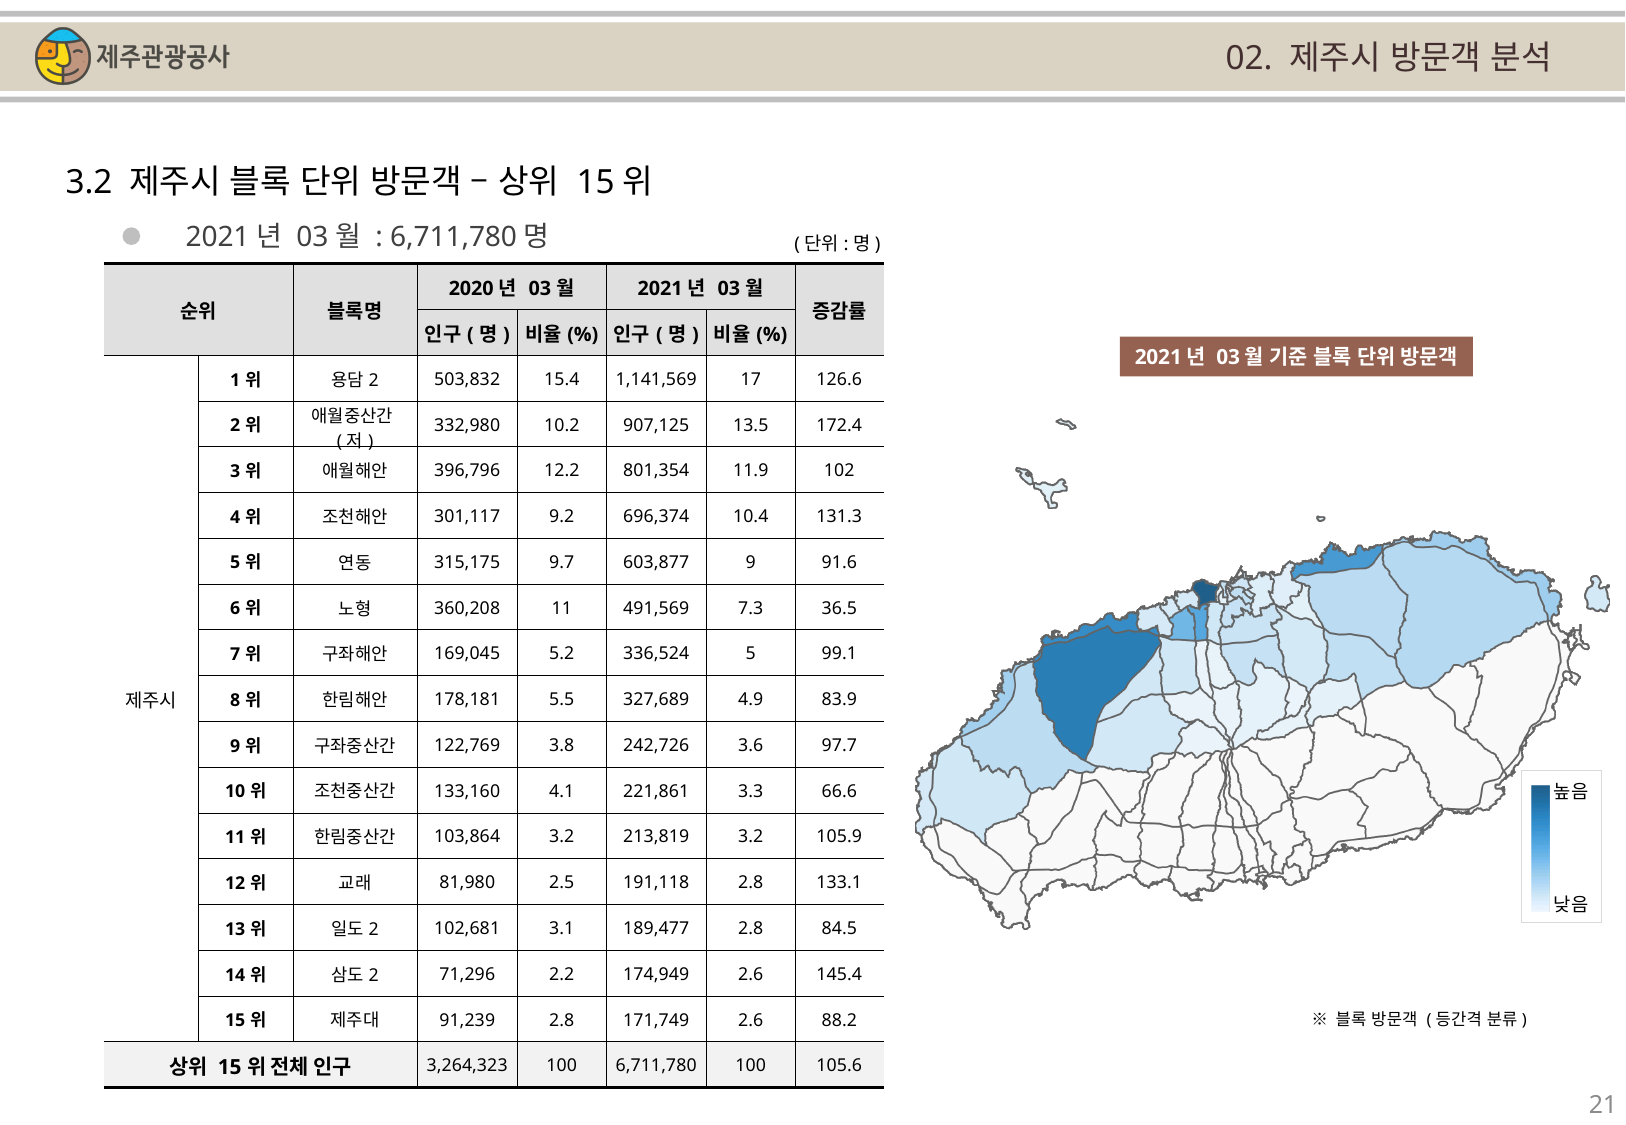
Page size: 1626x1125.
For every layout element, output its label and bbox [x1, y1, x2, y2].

table_cell [607, 310, 706, 355]
table_cell [796, 859, 884, 904]
table_cell [294, 997, 417, 1041]
table_cell [518, 1042, 606, 1086]
table_cell [518, 447, 606, 492]
table_cell [796, 997, 884, 1041]
table_cell [607, 768, 706, 813]
table_cell [607, 905, 706, 950]
table_cell [607, 814, 706, 858]
table_cell [418, 951, 517, 996]
table_cell [607, 447, 706, 492]
table_cell [418, 356, 517, 401]
table_cell [518, 814, 606, 858]
table_cell [796, 539, 884, 584]
table_cell [418, 630, 517, 675]
table_cell [518, 539, 606, 584]
table_cell [199, 585, 293, 629]
text_box [121, 226, 141, 246]
table_header [418, 265, 606, 309]
table_cell [518, 493, 606, 538]
table_cell [607, 676, 706, 721]
text_box [50, 152, 1144, 208]
table_cell [607, 722, 706, 767]
table_cell [418, 814, 517, 858]
table_cell [607, 402, 706, 446]
table_cell [607, 1042, 706, 1086]
table_cell [518, 676, 606, 721]
table_cell [707, 585, 795, 629]
picture [31, 26, 232, 87]
table_cell [294, 905, 417, 950]
table_cell [707, 310, 795, 355]
table_header [104, 265, 293, 355]
table_cell [199, 447, 293, 492]
table_cell [294, 630, 417, 675]
table_cell [607, 356, 706, 401]
table_cell [199, 493, 293, 538]
table_cell [104, 356, 198, 1041]
table_cell [294, 356, 417, 401]
table_cell [418, 997, 517, 1041]
table_cell [518, 905, 606, 950]
table_cell [796, 1042, 884, 1086]
table_cell [418, 676, 517, 721]
table_cell [607, 951, 706, 996]
table_cell [796, 493, 884, 538]
table_cell [707, 493, 795, 538]
table_cell [796, 768, 884, 813]
table_cell [418, 402, 517, 446]
table_cell [796, 905, 884, 950]
table_cell [607, 539, 706, 584]
table_cell [518, 997, 606, 1041]
table_cell [199, 402, 293, 446]
table_cell [607, 493, 706, 538]
table_cell [796, 676, 884, 721]
table_cell [707, 1042, 795, 1086]
table_cell [518, 585, 606, 629]
table_cell [199, 356, 293, 401]
table_cell [418, 493, 517, 538]
table_cell [796, 402, 884, 446]
table_header [796, 265, 884, 355]
table_cell [418, 539, 517, 584]
table_cell [607, 630, 706, 675]
table_cell [199, 676, 293, 721]
table_cell [199, 539, 293, 584]
table_cell [707, 722, 795, 767]
table_cell [518, 402, 606, 446]
table_cell [199, 630, 293, 675]
table_cell [418, 310, 517, 355]
table_cell [199, 997, 293, 1041]
table_cell [796, 447, 884, 492]
text_box [170, 210, 565, 260]
text_box [1042, 28, 1595, 84]
table_cell [418, 447, 517, 492]
text_box [779, 224, 896, 262]
table_cell [418, 905, 517, 950]
table_cell [796, 356, 884, 401]
table_cell [294, 539, 417, 584]
table_cell [294, 859, 417, 904]
table_cell [707, 630, 795, 675]
table_cell [294, 493, 417, 538]
table_cell [707, 447, 795, 492]
table_cell [294, 814, 417, 858]
table_cell [707, 768, 795, 813]
table_cell [518, 722, 606, 767]
table_cell [294, 768, 417, 813]
table_cell [707, 859, 795, 904]
table_cell [707, 402, 795, 446]
table_cell [418, 859, 517, 904]
table_cell [199, 905, 293, 950]
table_cell [199, 814, 293, 858]
table_cell [199, 859, 293, 904]
table_cell [294, 447, 417, 492]
table_cell [418, 585, 517, 629]
table_cell [796, 630, 884, 675]
table_cell [607, 997, 706, 1041]
table_cell [518, 859, 606, 904]
table_header [607, 265, 795, 309]
table_cell [294, 951, 417, 996]
table_cell [199, 722, 293, 767]
table_cell [707, 539, 795, 584]
table_cell [518, 951, 606, 996]
table_cell [707, 951, 795, 996]
table_cell [518, 356, 606, 401]
table_cell [796, 585, 884, 629]
table_cell [796, 951, 884, 996]
table_cell [418, 768, 517, 813]
table_cell [518, 310, 606, 355]
table_cell [796, 722, 884, 767]
table_cell [707, 997, 795, 1041]
slide_number [1251, 1063, 1618, 1123]
table_cell [707, 814, 795, 858]
table_header [294, 265, 417, 355]
table_cell [518, 630, 606, 675]
table_cell [418, 722, 517, 767]
table_cell [607, 859, 706, 904]
table_cell [707, 676, 795, 721]
table_cell [104, 1042, 417, 1086]
table_cell [607, 585, 706, 629]
text_box [1521, 770, 1618, 925]
table_cell [199, 951, 293, 996]
table_cell [707, 356, 795, 401]
picture [915, 236, 1610, 1112]
table_cell [418, 1042, 517, 1086]
table_cell [294, 402, 417, 446]
table_cell [294, 676, 417, 721]
table_cell [294, 585, 417, 629]
table_cell [796, 814, 884, 858]
table_cell [199, 768, 293, 813]
table_cell [518, 768, 606, 813]
table_cell [707, 905, 795, 950]
table_cell [294, 722, 417, 767]
